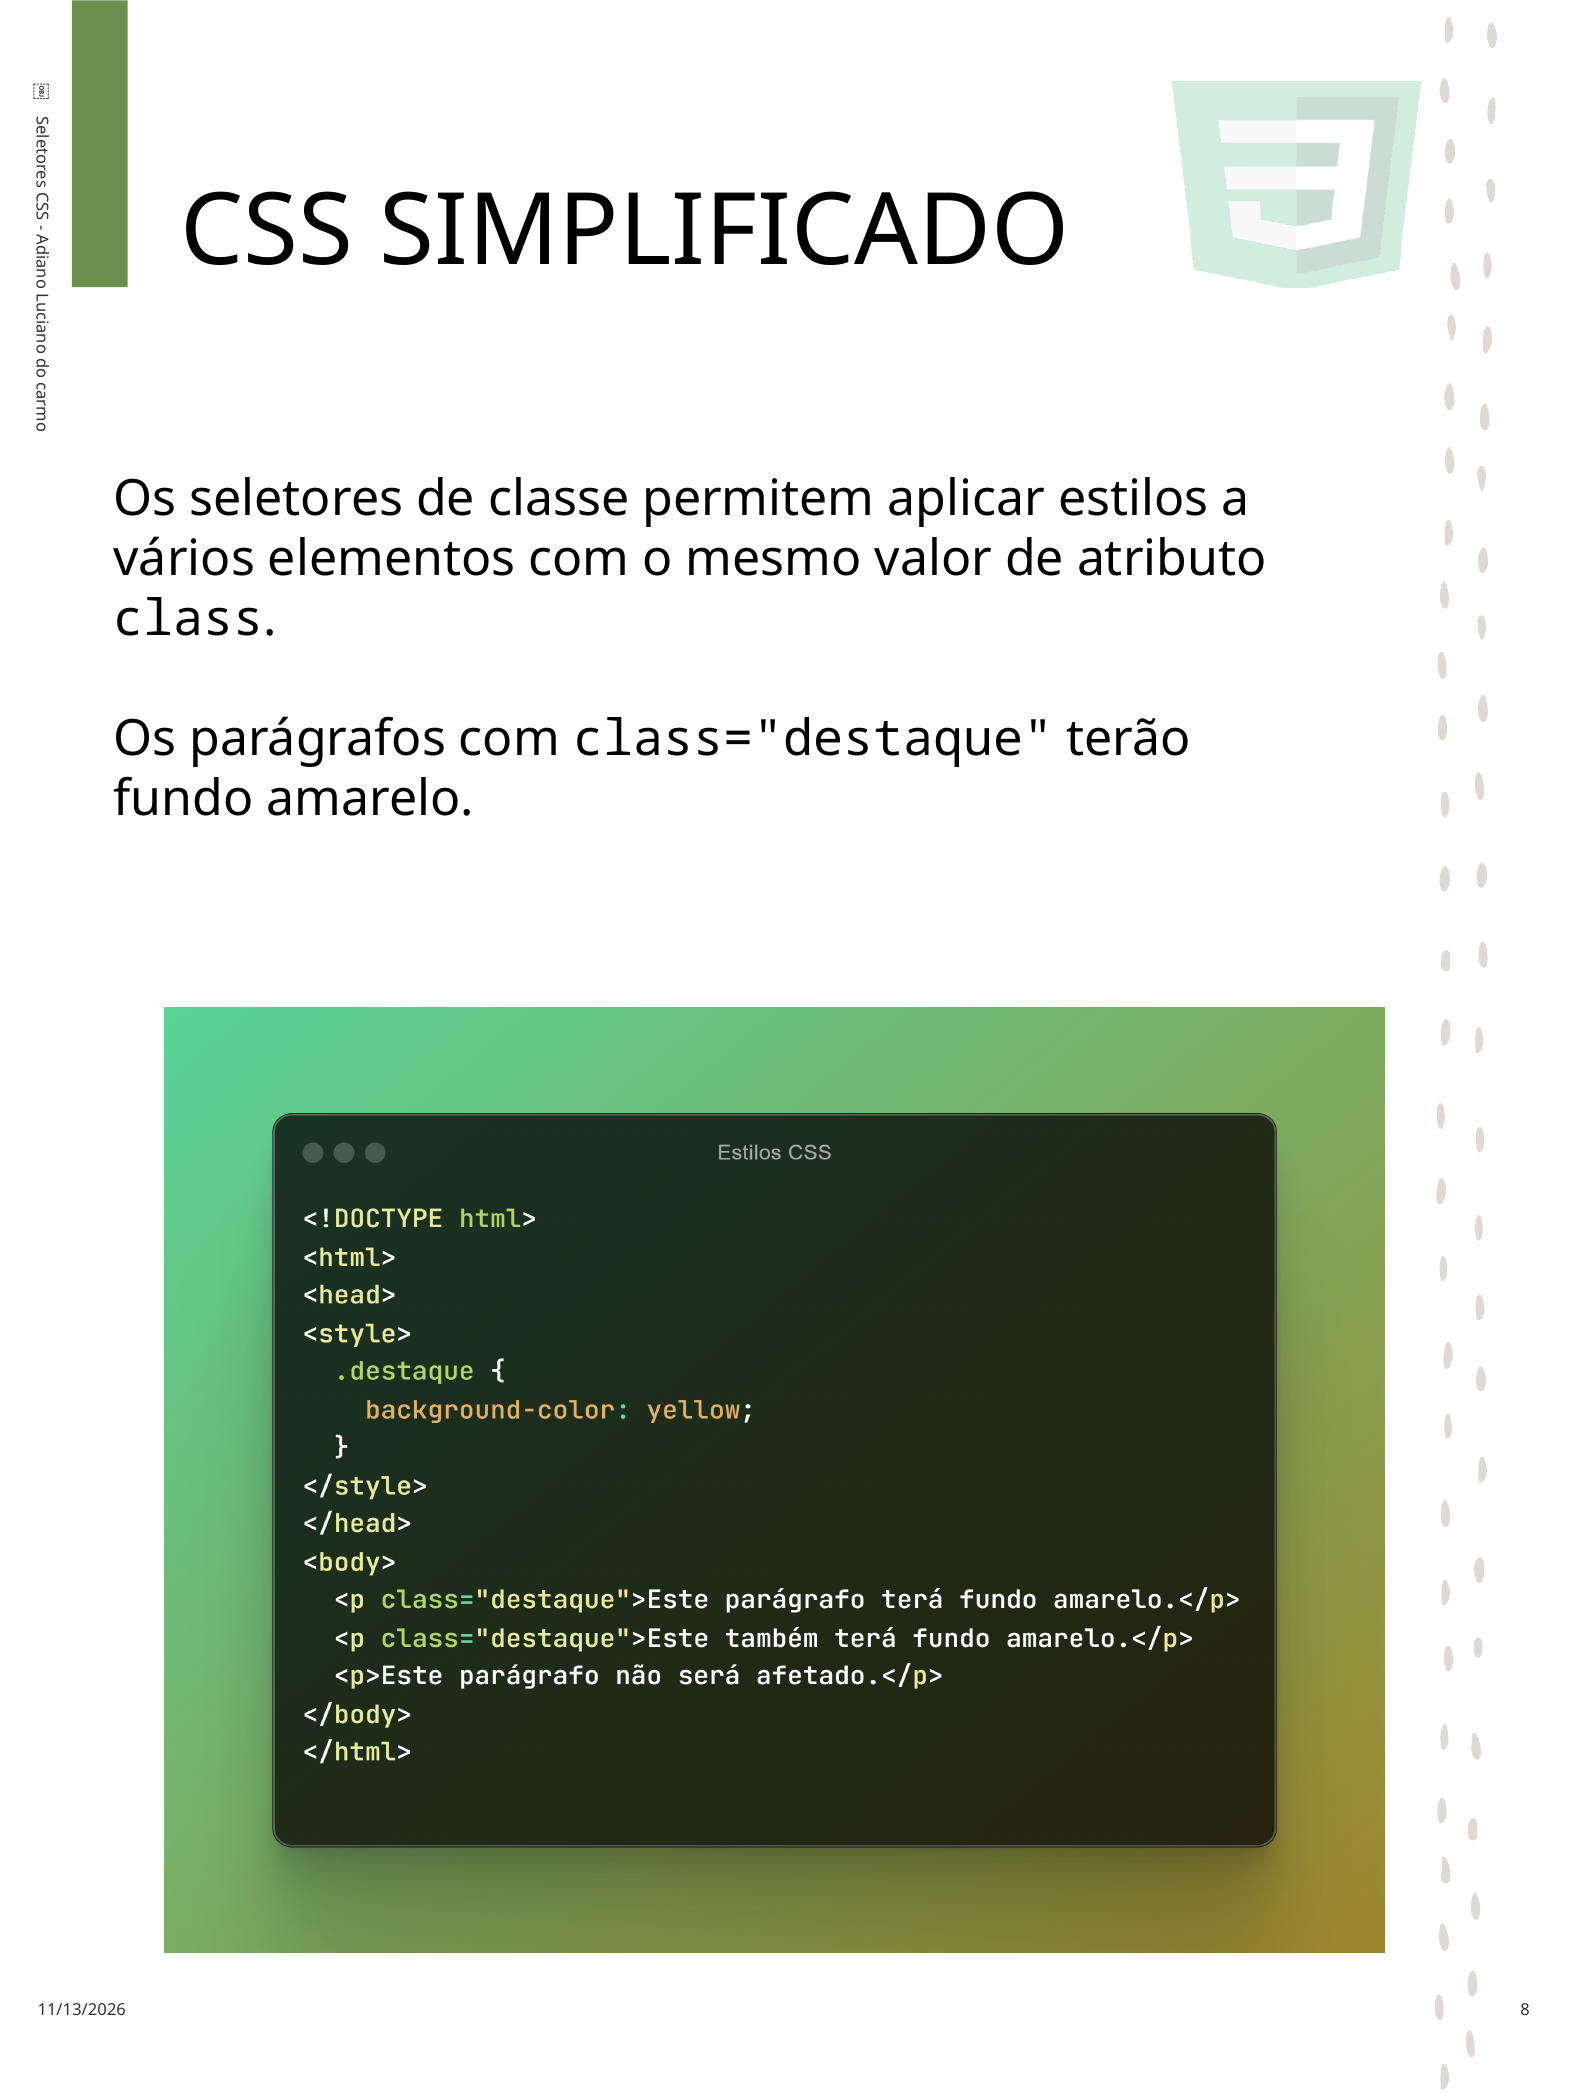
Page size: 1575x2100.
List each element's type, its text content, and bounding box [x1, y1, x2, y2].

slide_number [22, 1954, 391, 2067]
slide_number 8 [1480, 1954, 1545, 2067]
footer ￼ Seletores CSS - Adiano Luciano do carmo [15, 68, 69, 1342]
picture [164, 1007, 1385, 1953]
text_box Os seletores de classe permitem aplicar estilos a vários elementos com o mesmo valor de atributo class. Os parágrafos com class="destaque" terão fundo amarelo. [98, 458, 1318, 938]
text_box CSS SIMPLIFICADO [165, 156, 1392, 292]
text_box [71, 0, 129, 288]
picture [1121, 69, 1470, 288]
